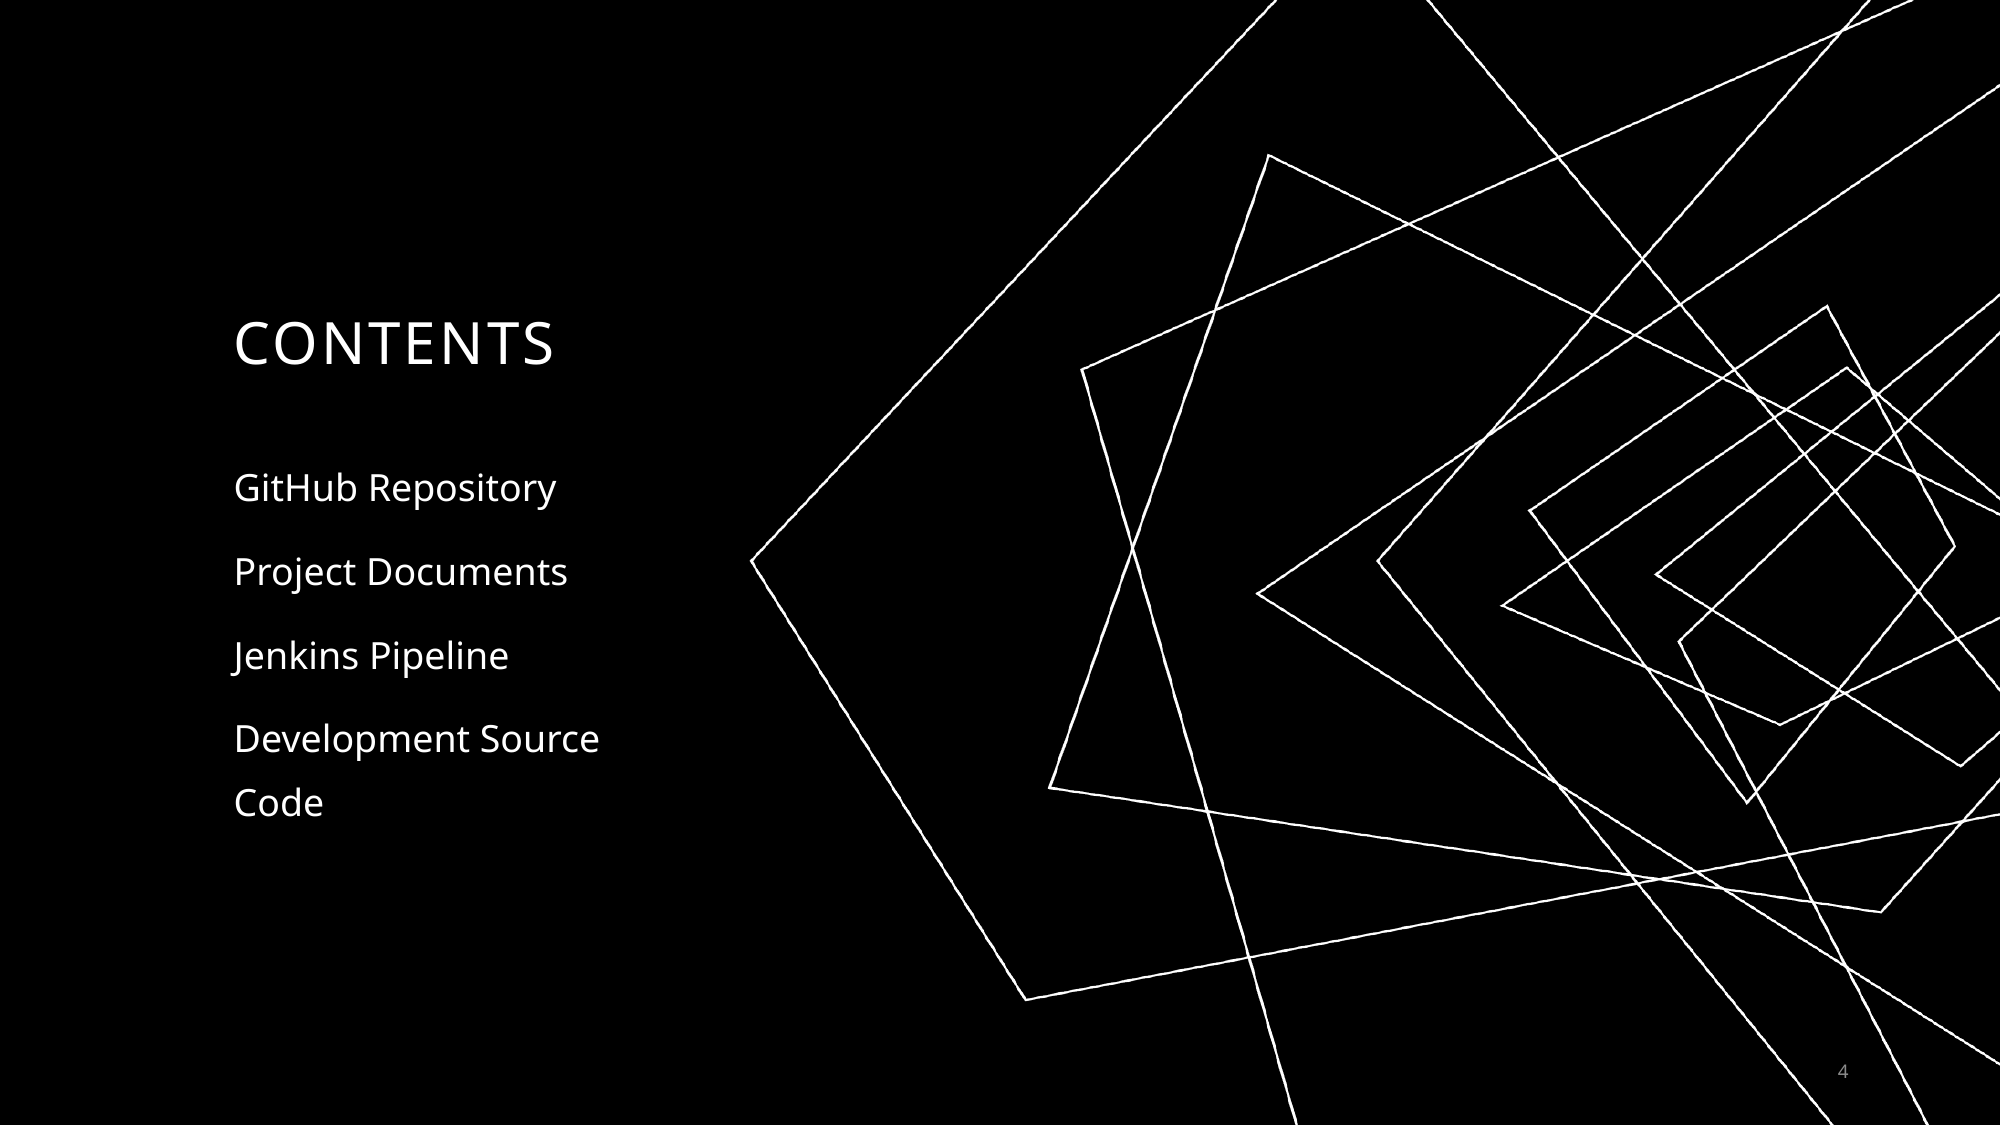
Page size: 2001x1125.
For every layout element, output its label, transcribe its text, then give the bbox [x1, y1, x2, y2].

slide_number 4 [1701, 1042, 1864, 1103]
title Contents [218, 167, 694, 385]
list GitHub Repository Project Documents Jenkins Pipeline Development Source Code [218, 438, 694, 975]
picture [693, 0, 2000, 1125]
